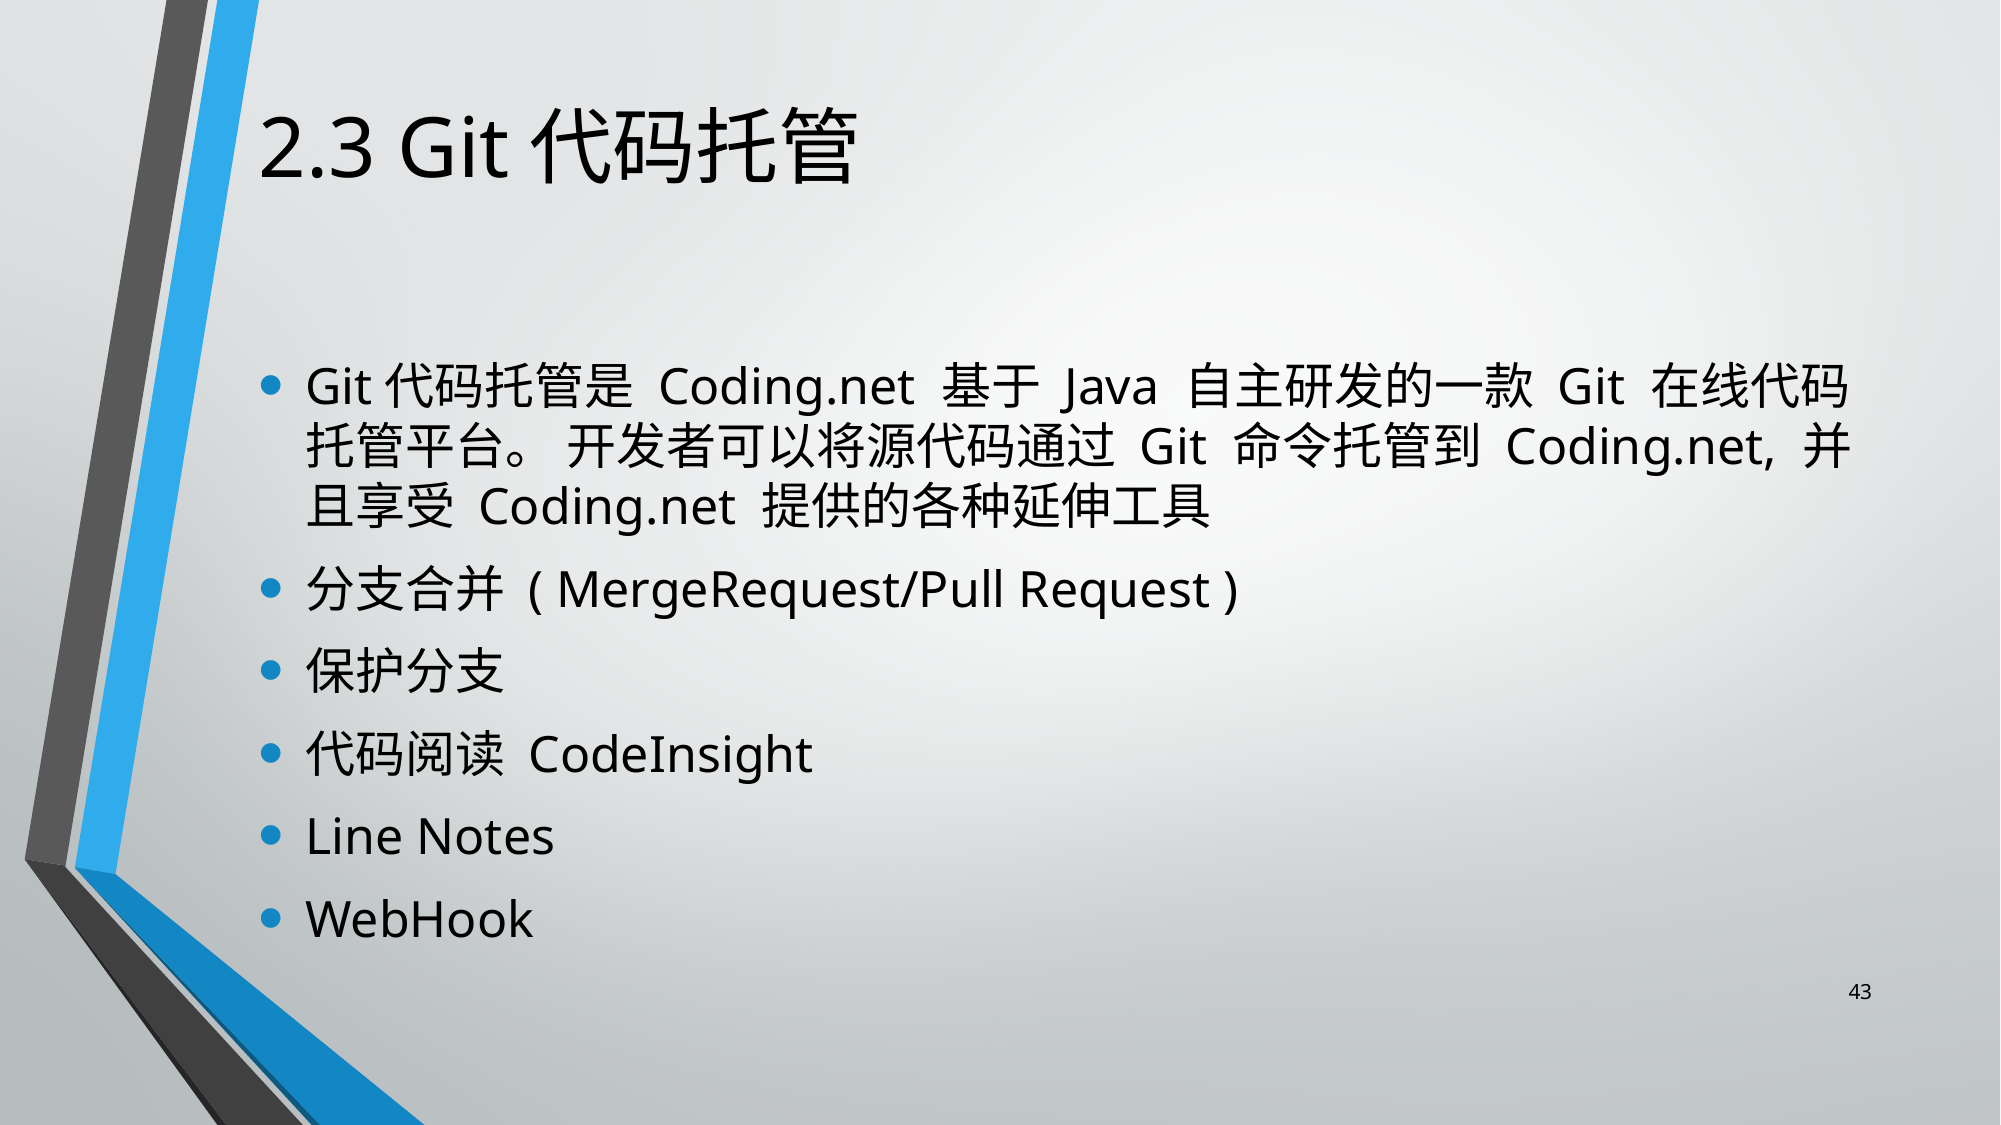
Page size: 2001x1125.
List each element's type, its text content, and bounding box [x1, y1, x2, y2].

slide_number 43 [1796, 962, 1887, 1023]
list Git代码托管是 Coding.net 基于 Java 自主研发的一款 Git 在线代码托管平台。 开发者可以将源代码通过 Git 命令托管到 Coding.net, 并且享受 Coding.net 提供的各种延伸工具 分支合并 ( MergeRequest/Pull Request ) 保护分支 代码阅读 CodeInsight Line Notes WebHook [243, 287, 1887, 1015]
title 2.3 Git代码托管 [243, 0, 1887, 287]
